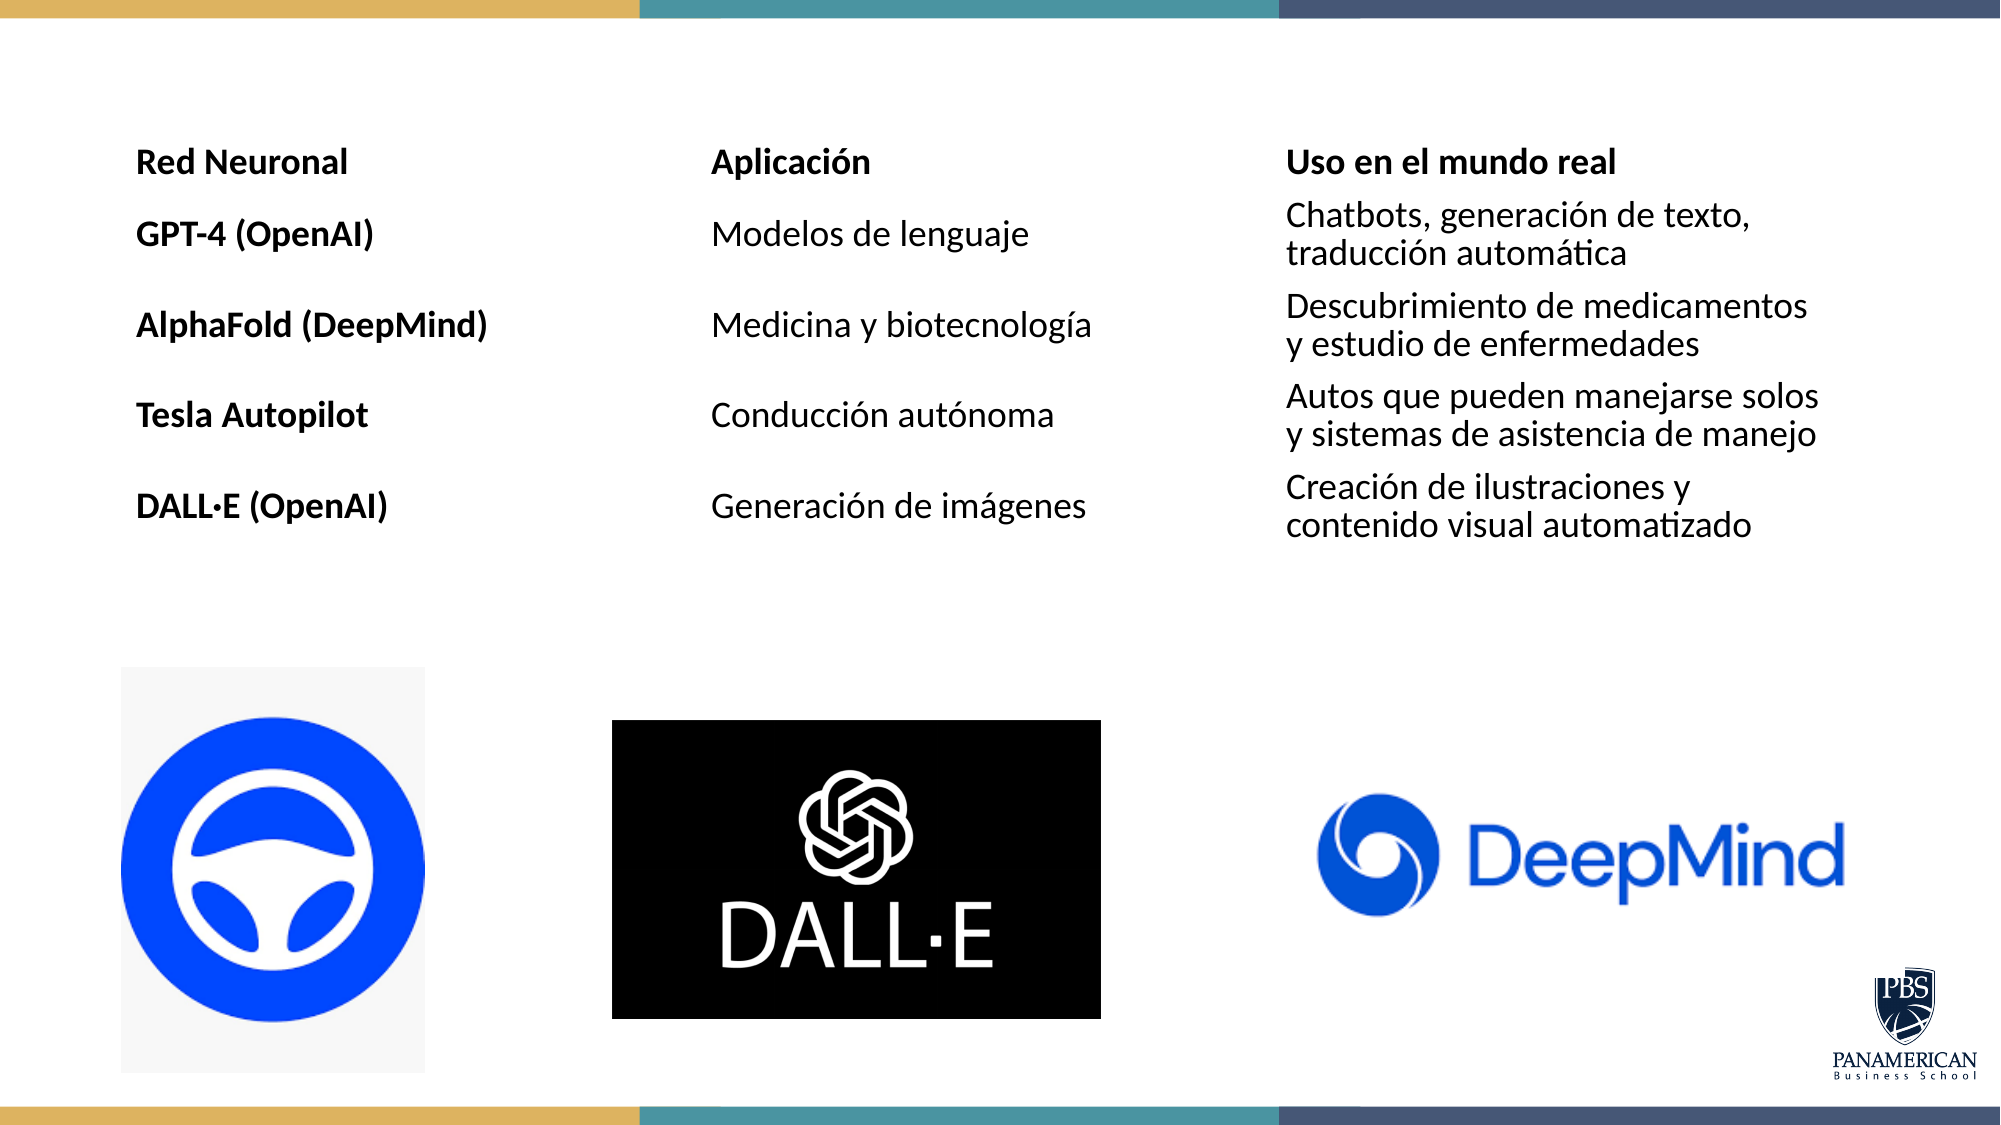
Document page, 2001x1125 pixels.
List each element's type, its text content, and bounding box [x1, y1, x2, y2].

table_header Red Neuronal [121, 139, 696, 192]
table_cell Descubrimiento de medicamentos y estudio de enfermedades [1271, 283, 1846, 373]
table_cell Autos que pueden manejarse solos y sistemas de asistencia de manejo [1271, 373, 1846, 464]
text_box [0, 1106, 2000, 1125]
table_cell Modelos de lenguaje [696, 192, 1271, 283]
table_cell GPT-4 (OpenAI) [121, 192, 696, 283]
table_cell Creación de ilustraciones y contenido visual automatizado [1271, 464, 1846, 554]
table_header Uso en el mundo real [1271, 139, 1846, 192]
table_cell Chatbots, generación de texto, traducción automática [1271, 192, 1846, 283]
table_header Aplicación [696, 139, 1271, 192]
picture [121, 667, 425, 1073]
table_cell Conducción autónoma [696, 373, 1271, 464]
picture [1257, 733, 1980, 1082]
table_cell Generación de imágenes [696, 464, 1271, 554]
picture [612, 720, 1101, 1019]
table_cell Tesla Autopilot [121, 373, 696, 464]
table_cell Medicina y biotecnología [696, 283, 1271, 373]
table_cell DALL·E (OpenAI) [121, 464, 696, 554]
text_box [0, 0, 2000, 19]
table_cell AlphaFold (DeepMind) [121, 283, 696, 373]
